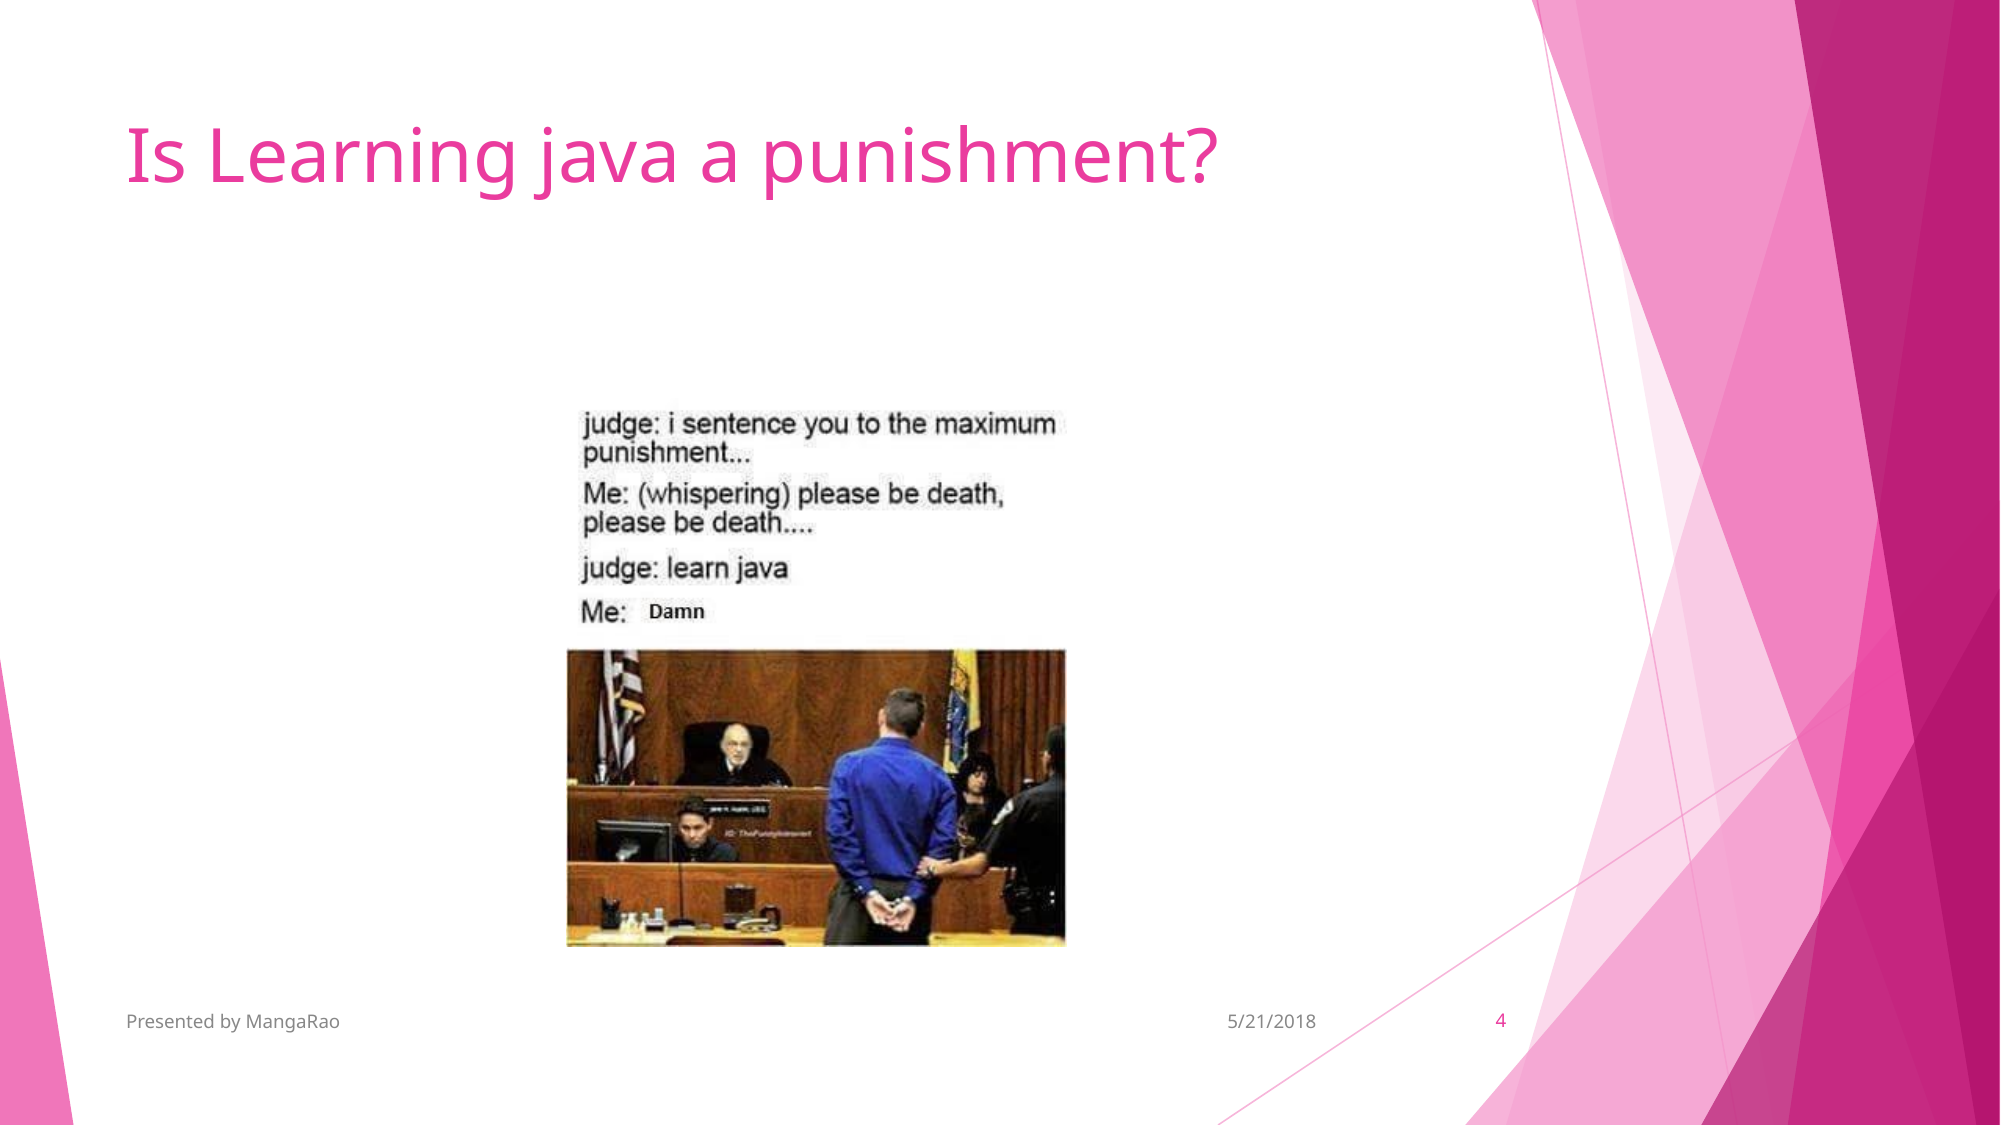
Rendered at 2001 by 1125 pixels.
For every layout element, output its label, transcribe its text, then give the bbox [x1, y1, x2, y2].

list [566, 398, 1067, 948]
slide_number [1181, 991, 1332, 1051]
title Is Learning java a punishment? [111, 99, 1522, 317]
footer Presented by MangaRao [111, 991, 1145, 1051]
slide_number ‹#› [1409, 991, 1522, 1051]
